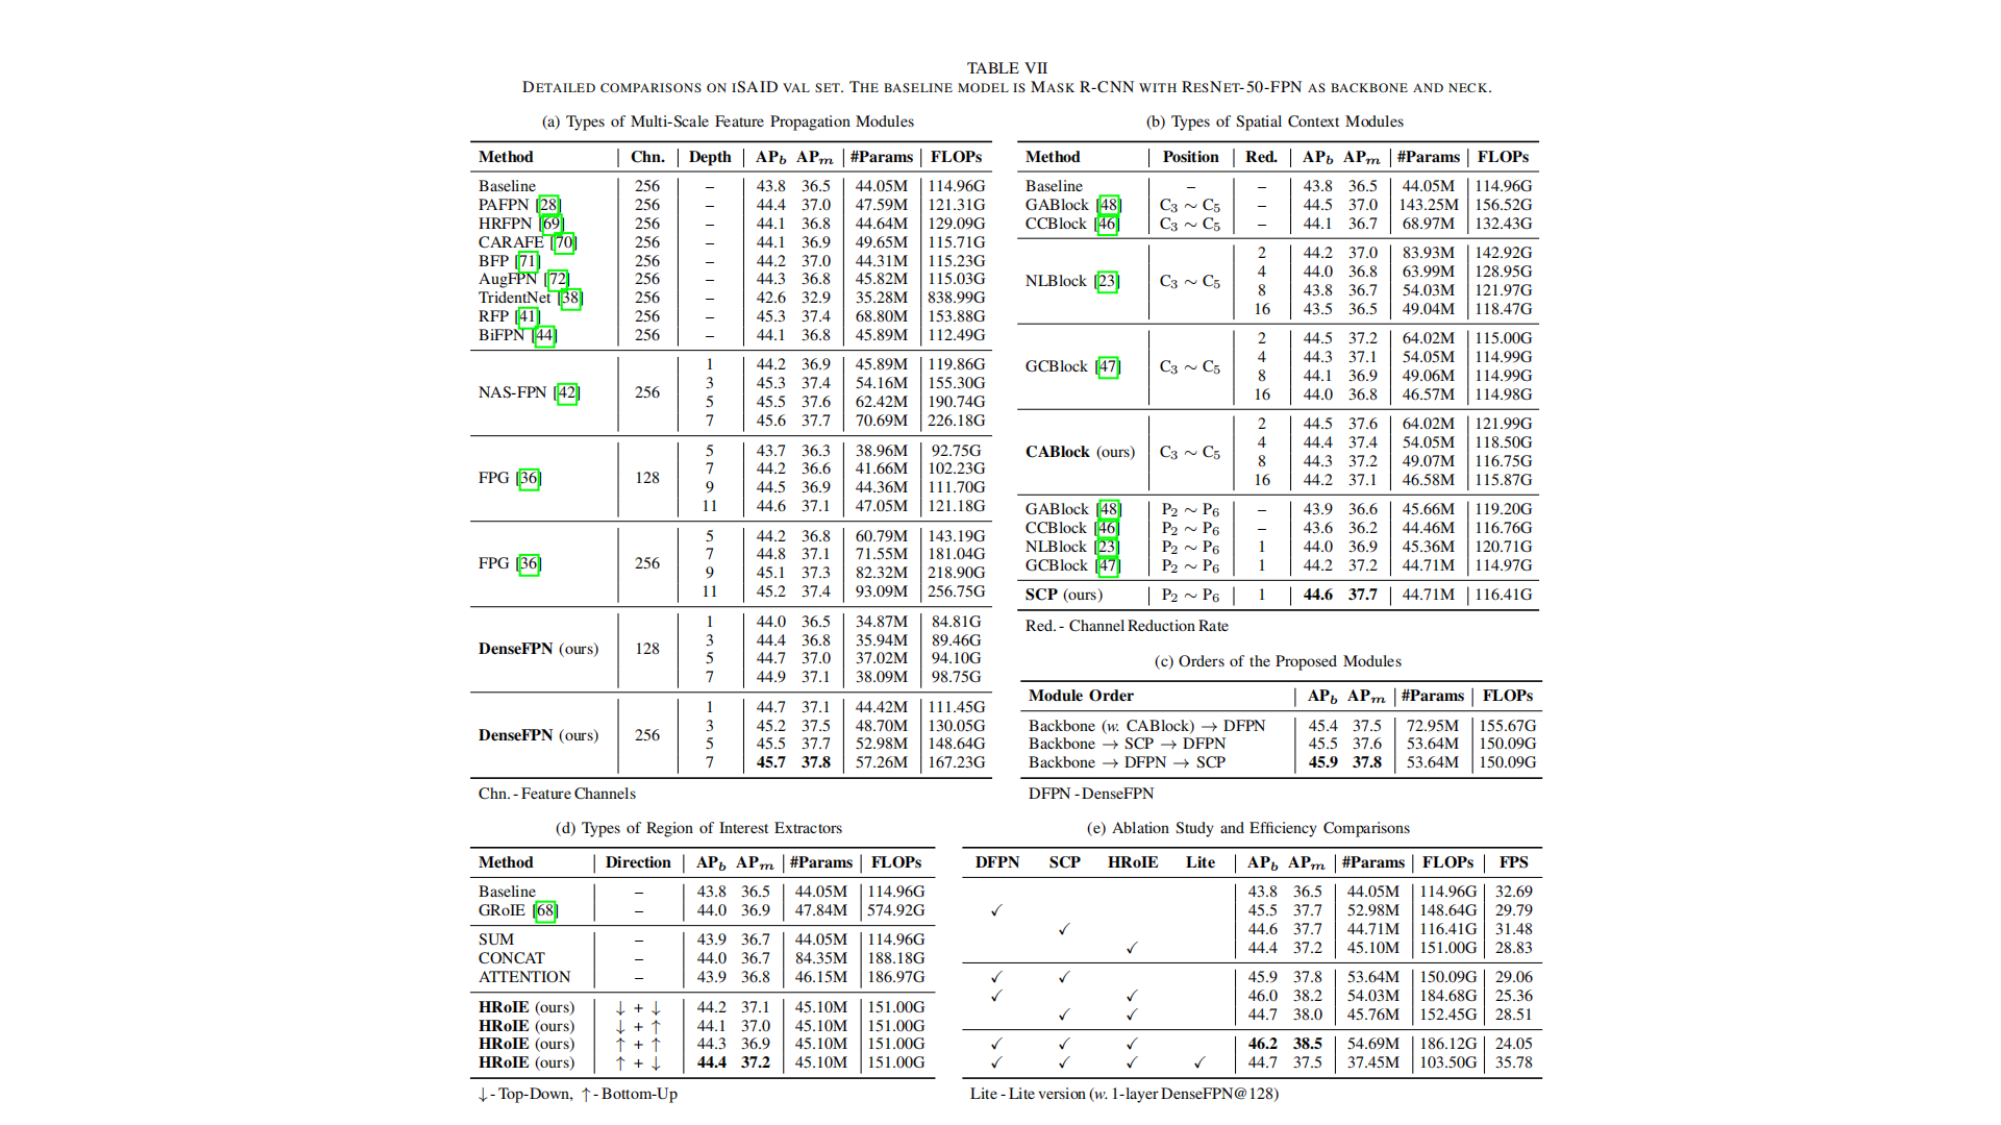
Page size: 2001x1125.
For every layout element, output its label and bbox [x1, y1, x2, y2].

picture [412, 34, 1587, 1125]
